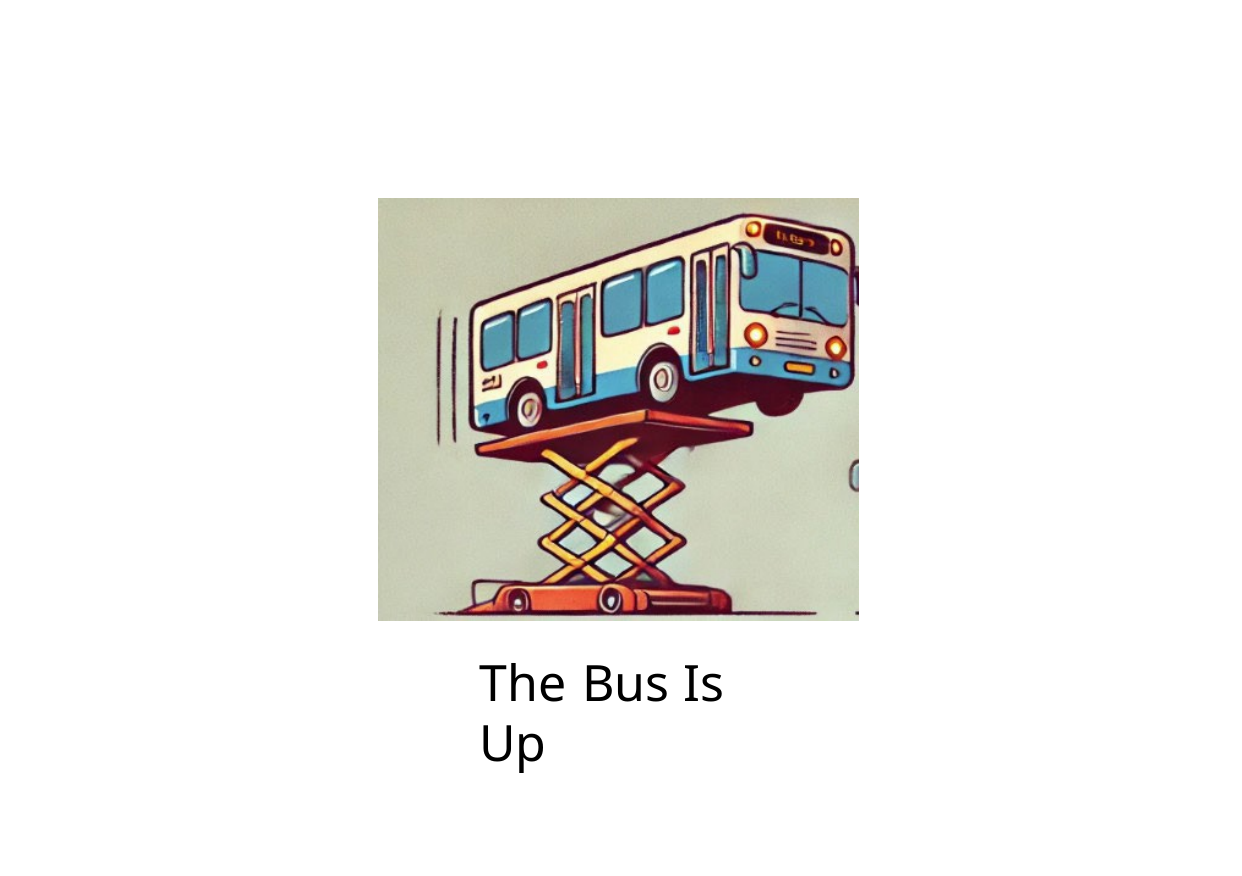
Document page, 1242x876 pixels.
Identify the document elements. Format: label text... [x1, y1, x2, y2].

picture [378, 197, 859, 622]
text_box The Bus Is Up [477, 649, 806, 772]
